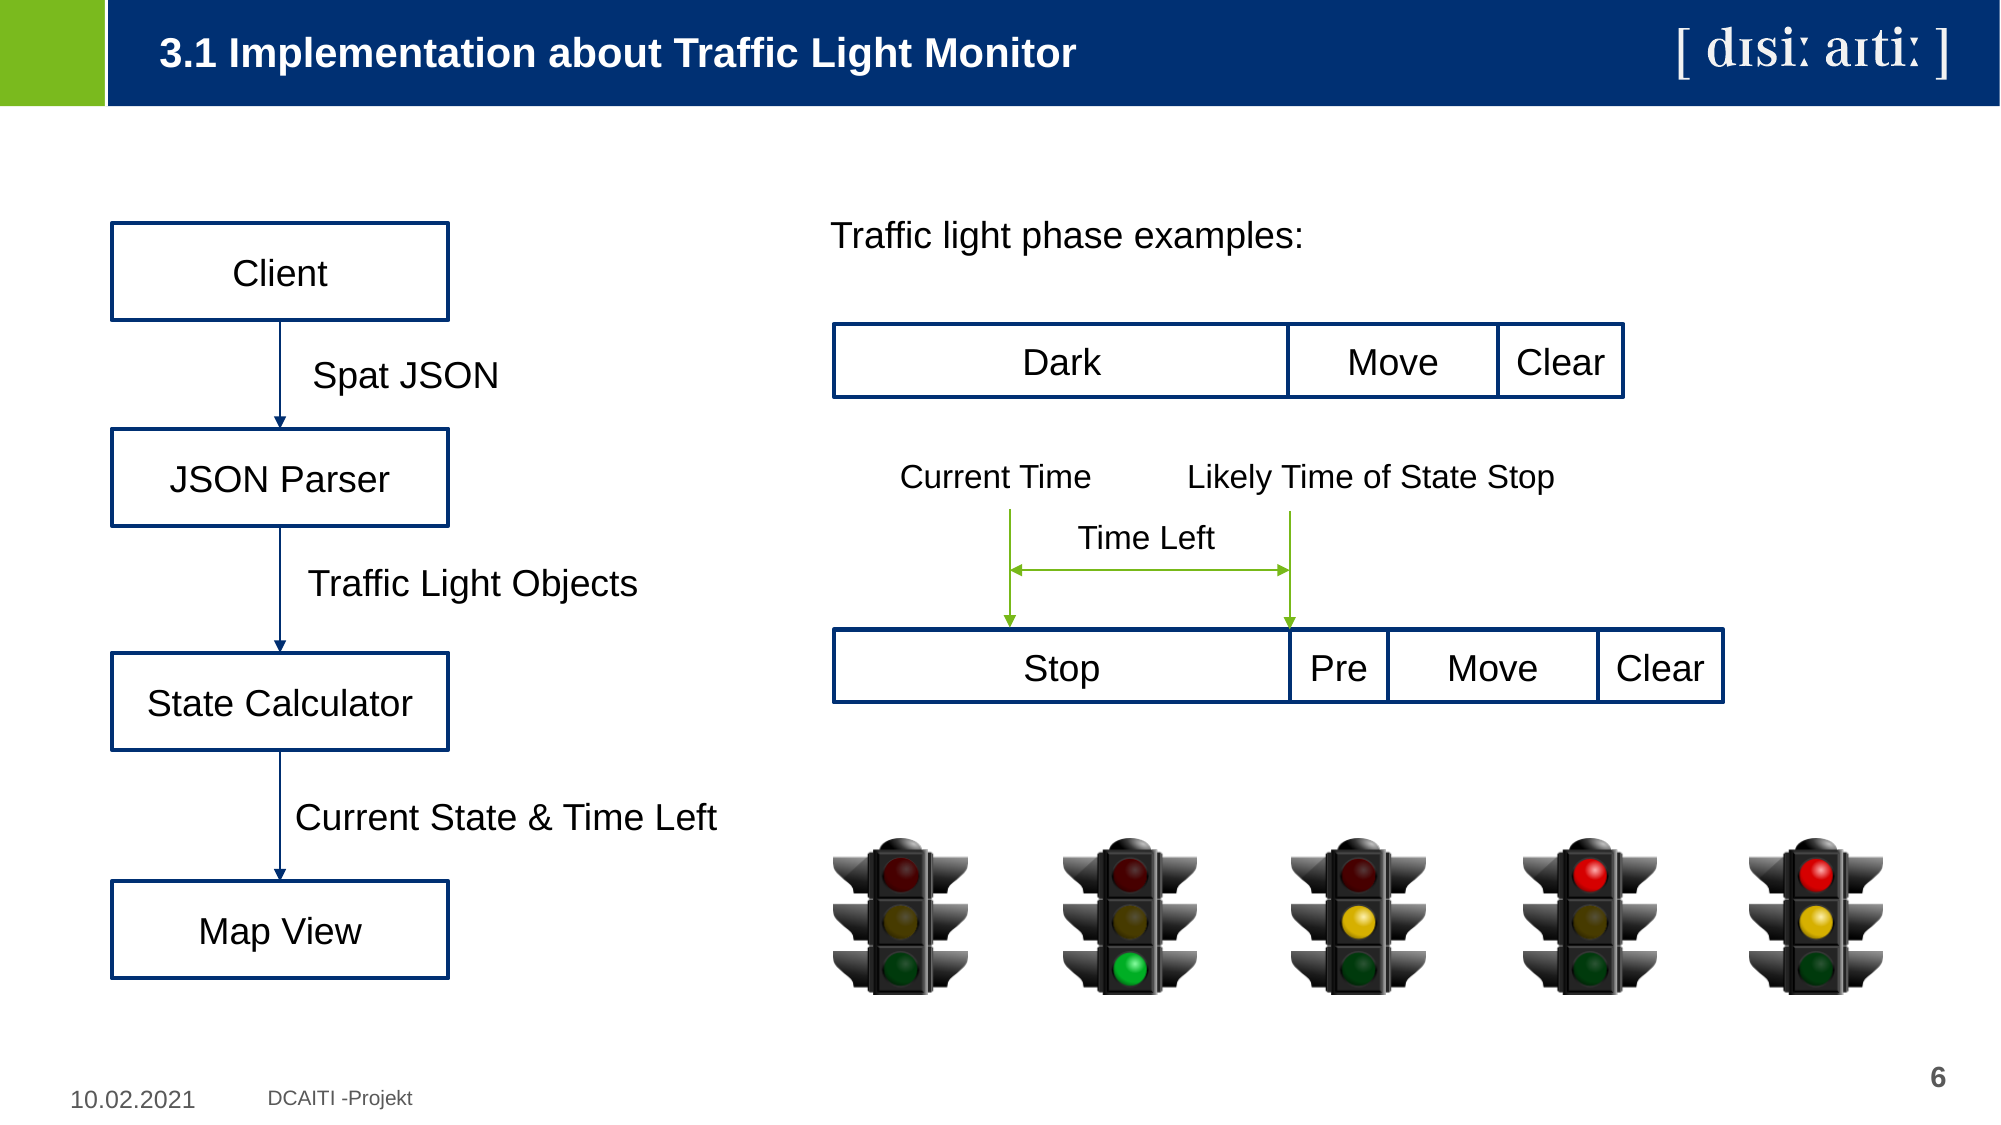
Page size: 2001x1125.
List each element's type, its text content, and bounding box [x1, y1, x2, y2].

text_box 10.02.2021 [52, 1071, 215, 1125]
text_box 3.1 Implementation about Traffic Light Monitor [106, 0, 1628, 107]
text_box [833, 447, 1724, 703]
text_box 6 [1850, 1022, 1947, 1125]
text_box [833, 323, 1624, 398]
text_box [833, 837, 1883, 996]
text_box DCAITI -Projekt [267, 1071, 1841, 1125]
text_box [111, 222, 769, 979]
text_box Traffic light phase examples: [785, 188, 1867, 295]
